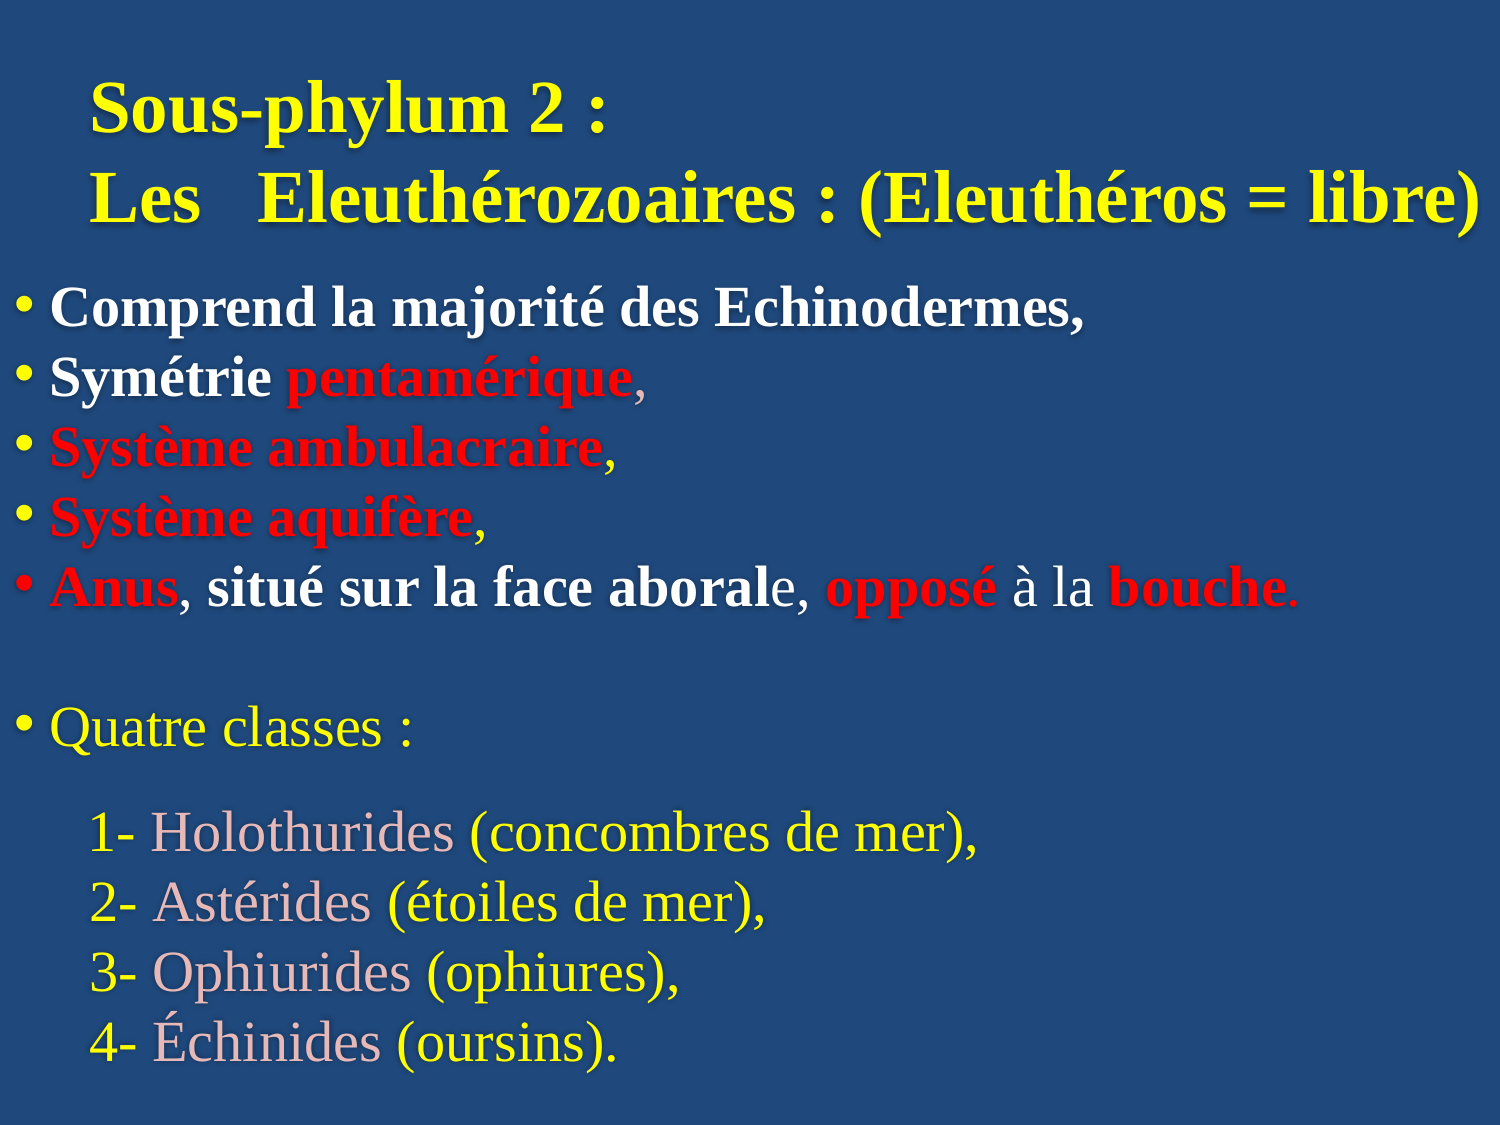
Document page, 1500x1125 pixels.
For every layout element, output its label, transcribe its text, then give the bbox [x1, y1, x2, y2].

text_box Sous-phylum 2 : Les Eleuthérozoaires : (Eleuthéros = libre) Comprend la majorité des Echinodermes, Symétrie pentamérique, Système ambulacraire, Système aquifère, Anus, situé sur la face aborale, opposé à la bouche. Quatre classes : 1- Holothurides (concombres de mer), 2- Astérides (étoiles de mer), 3- Ophiurides (ophiures), 4- Échinides (oursins). [0, 50, 1500, 1081]
